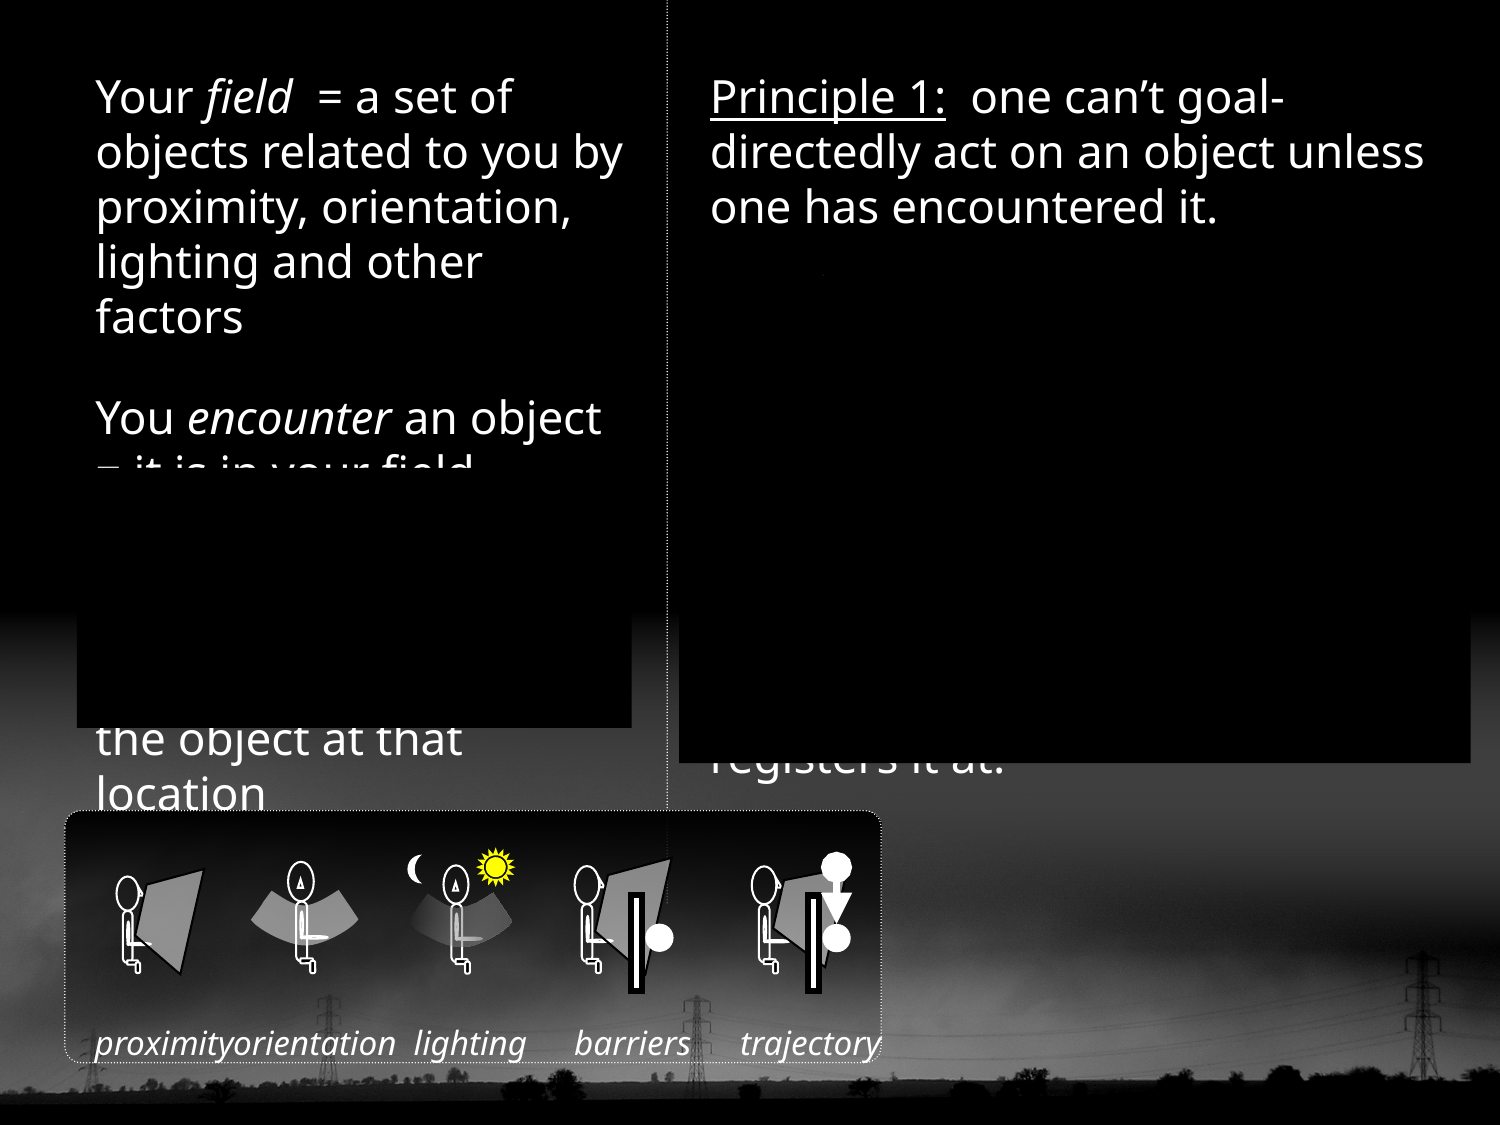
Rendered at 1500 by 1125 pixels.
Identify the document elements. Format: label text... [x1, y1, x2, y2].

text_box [64, 810, 893, 1071]
text_box Principle 1: one can’t goal-directedly act on an object unless one has encountered it. Principle 2: correct registration is a condition of successful action. Principle 3: when an agent performs a goal-directed action and the goal specifies an object, the agent will act as if the object were actually in the location she registers it at. [679, 52, 1459, 241]
text_box Your field = a set of objects related to you by proximity, orientation, lighting and other factors You encounter an object = it is in your field You register an object at a location = you most recently encountered the object at that location [64, 52, 656, 241]
picture [0, 242, 1500, 1125]
